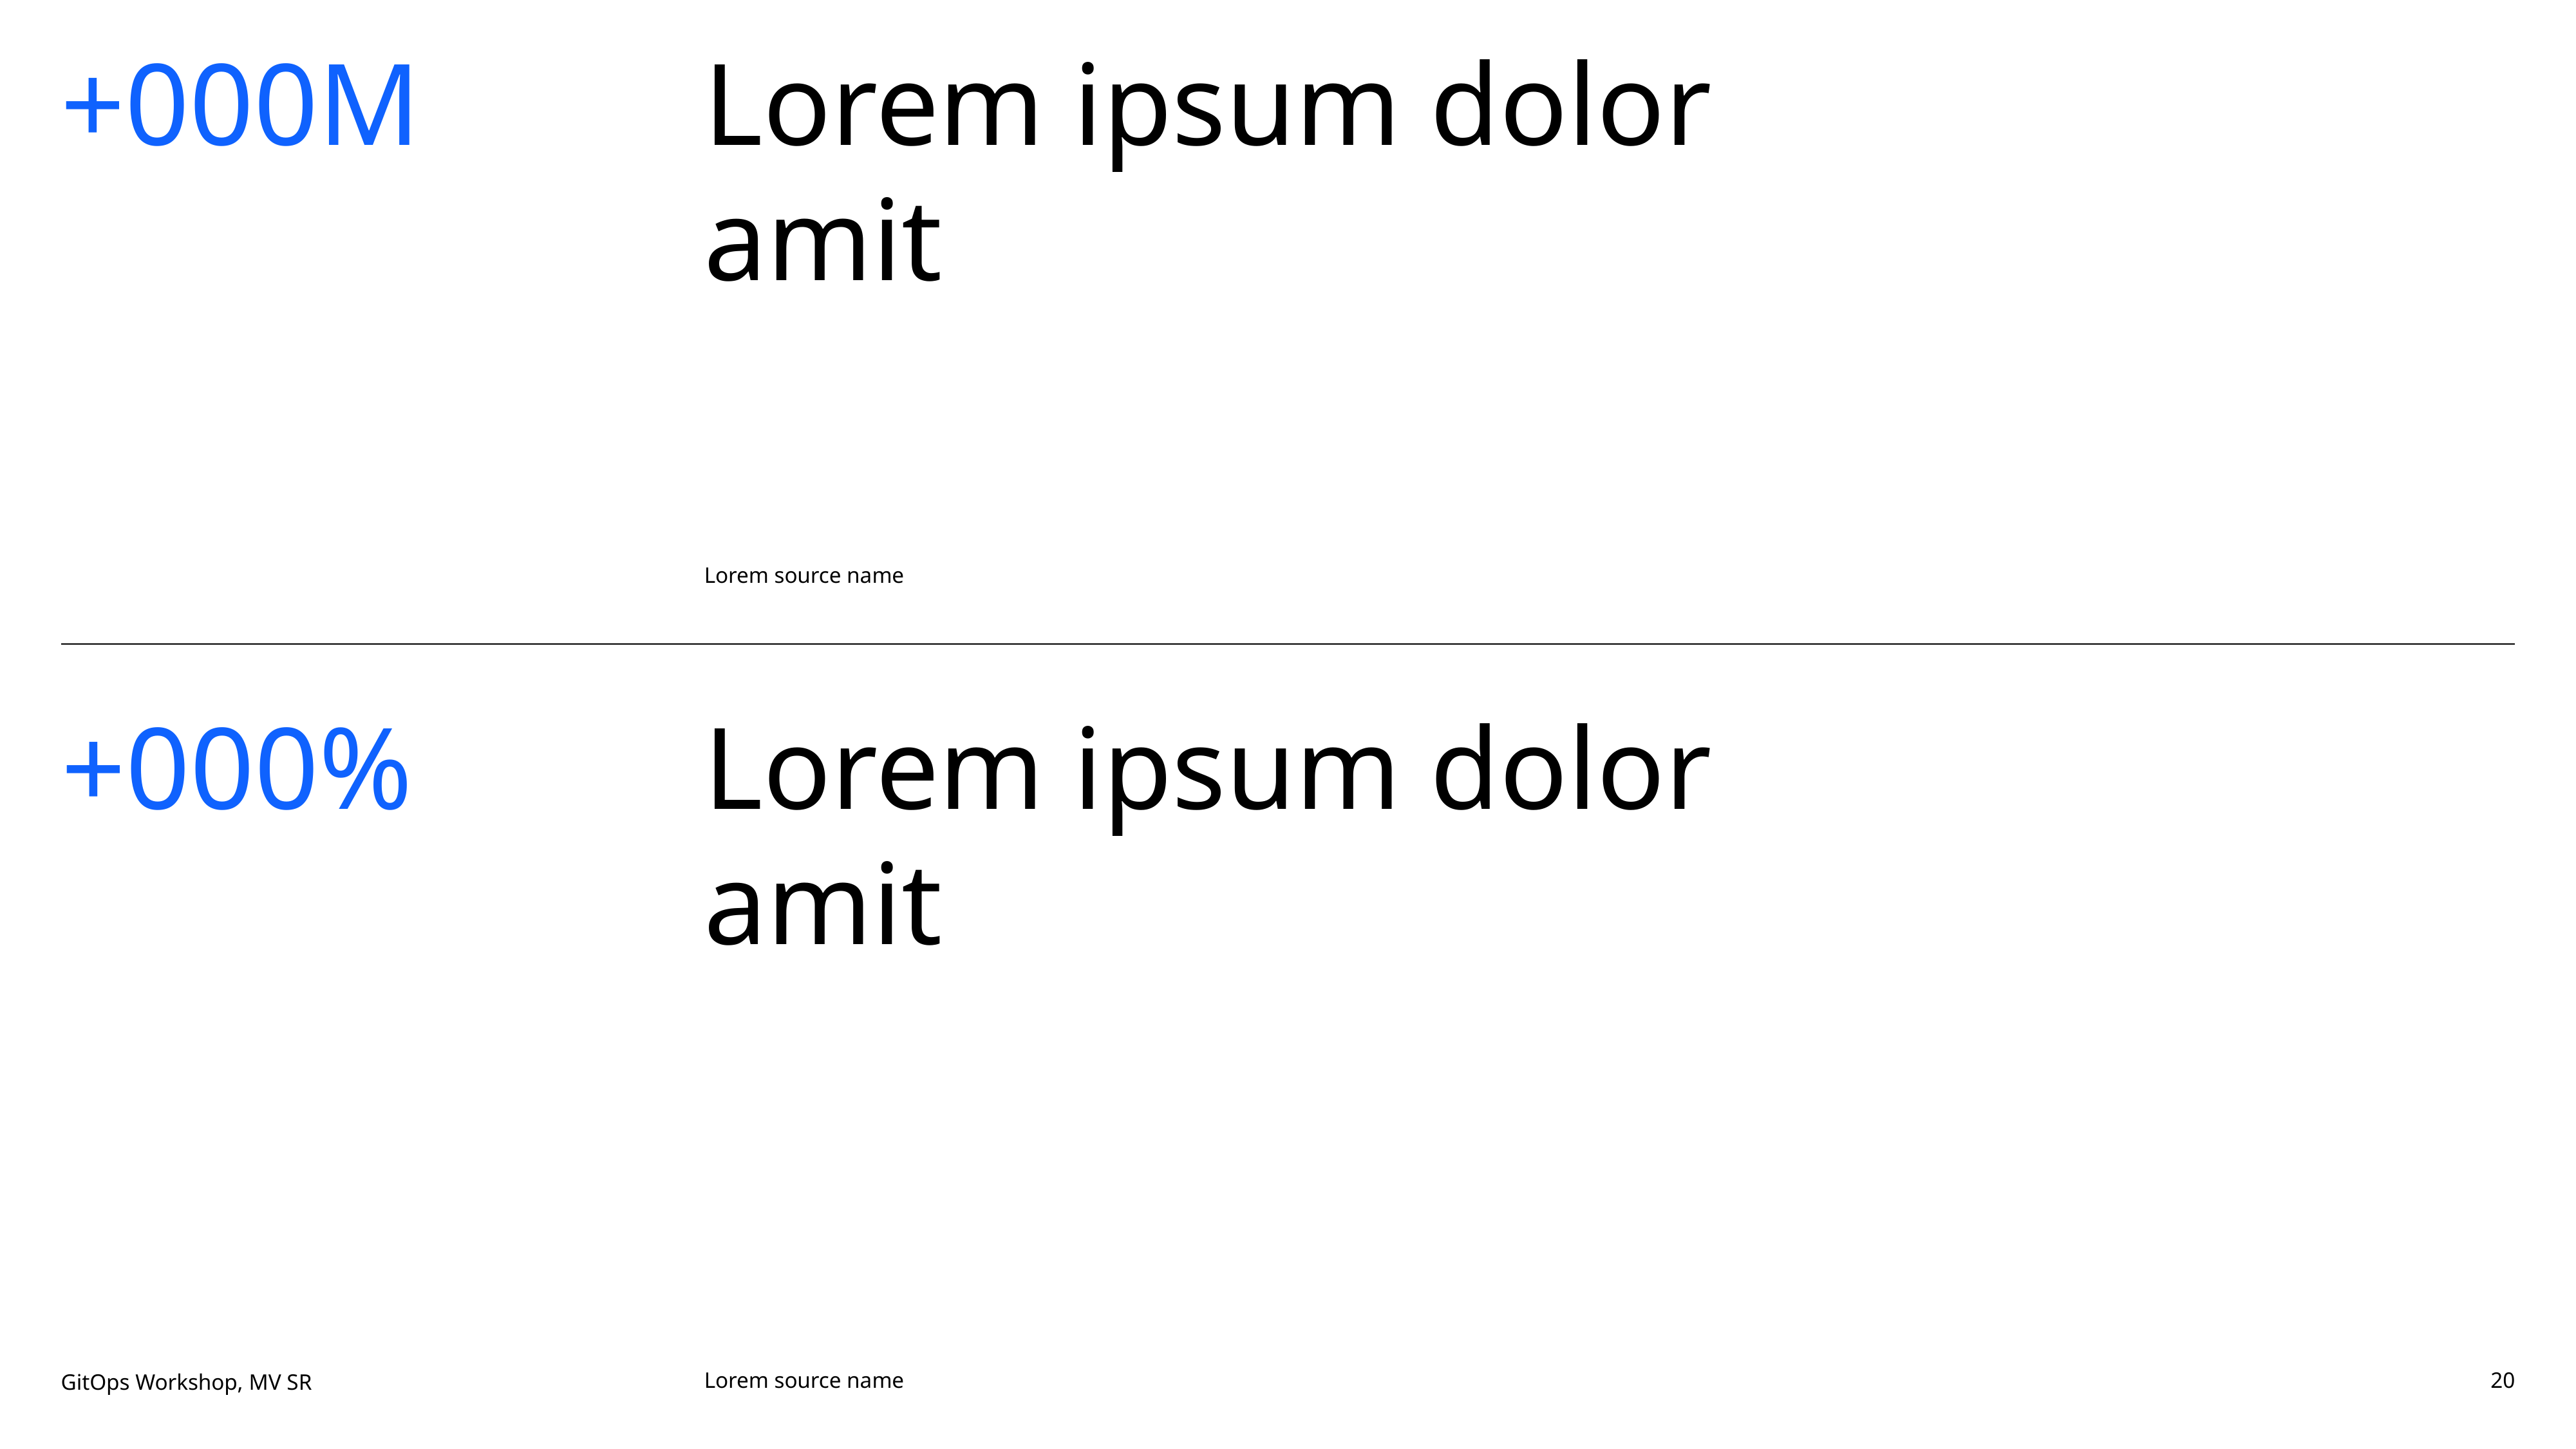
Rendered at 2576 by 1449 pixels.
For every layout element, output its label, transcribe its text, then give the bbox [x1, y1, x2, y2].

slide_number 20 [2486, 1368, 2515, 1395]
list Lorem ipsum dolor amit [704, 32, 1872, 597]
title +000M [60, 32, 584, 597]
text_box Lorem source name [704, 467, 1227, 588]
list +000% [61, 696, 585, 1262]
footer GitOps Workshop, MV SR [61, 1354, 585, 1394]
text_box Lorem source name [704, 1271, 1227, 1393]
list Lorem ipsum dolor amit [704, 696, 1872, 1262]
